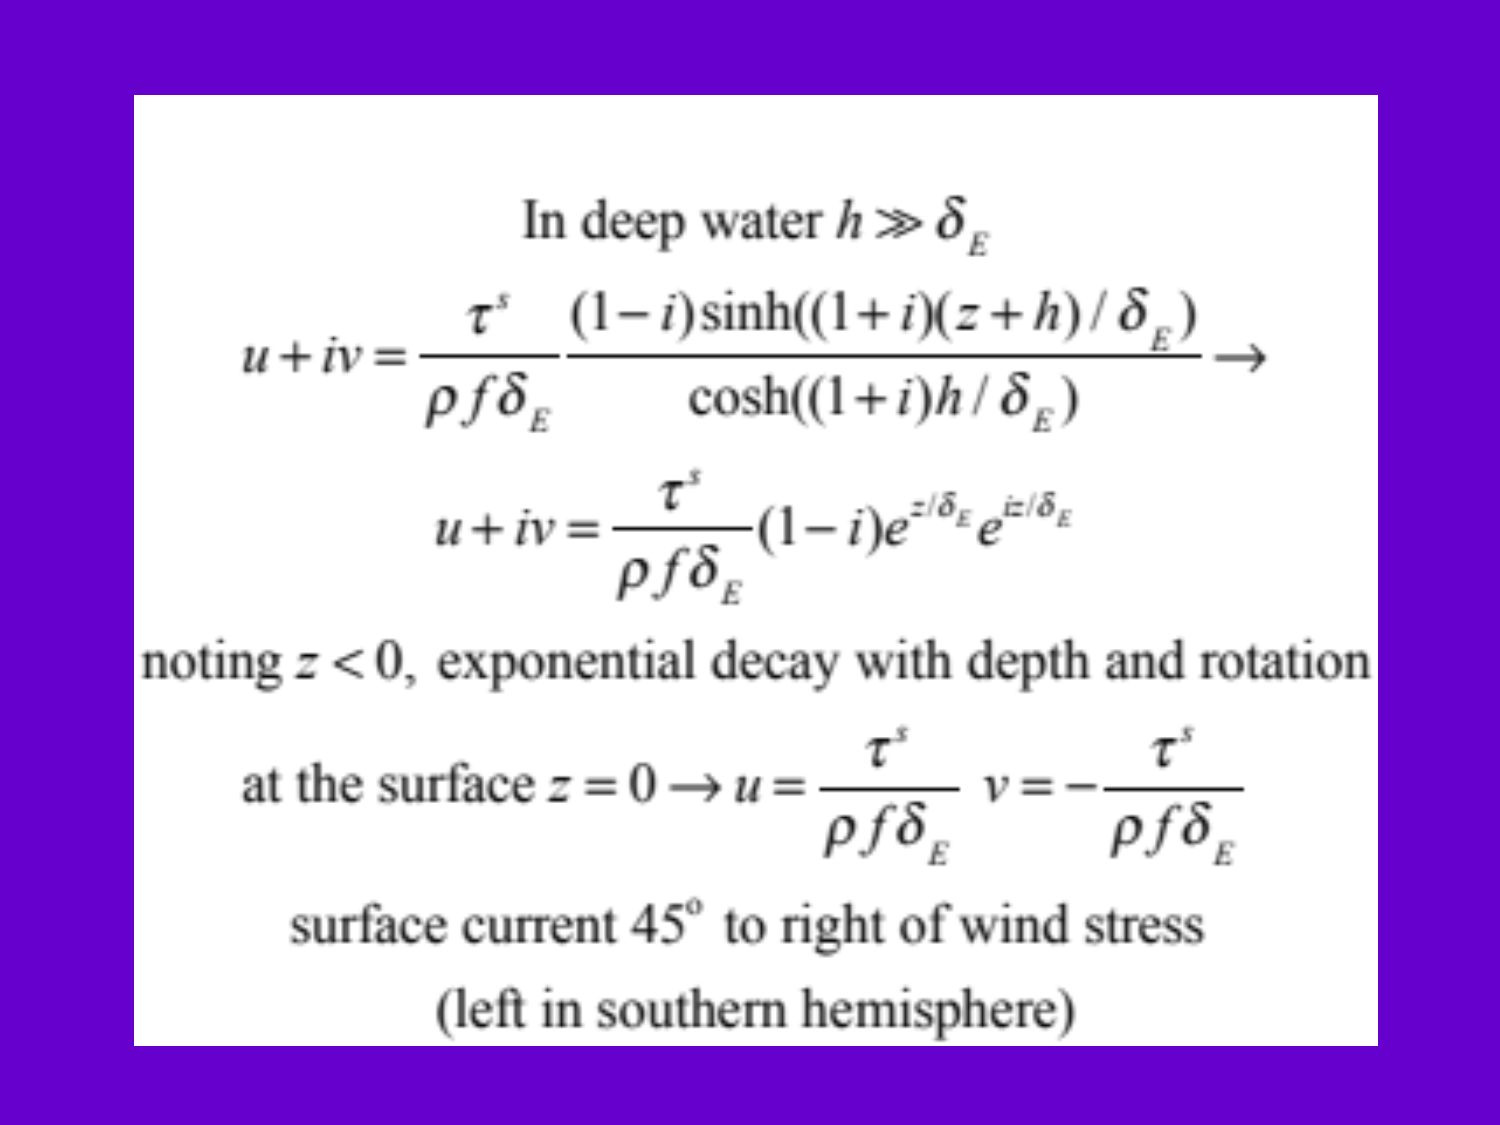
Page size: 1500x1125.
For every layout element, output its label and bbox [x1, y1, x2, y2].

text_box [133, 94, 1379, 1047]
